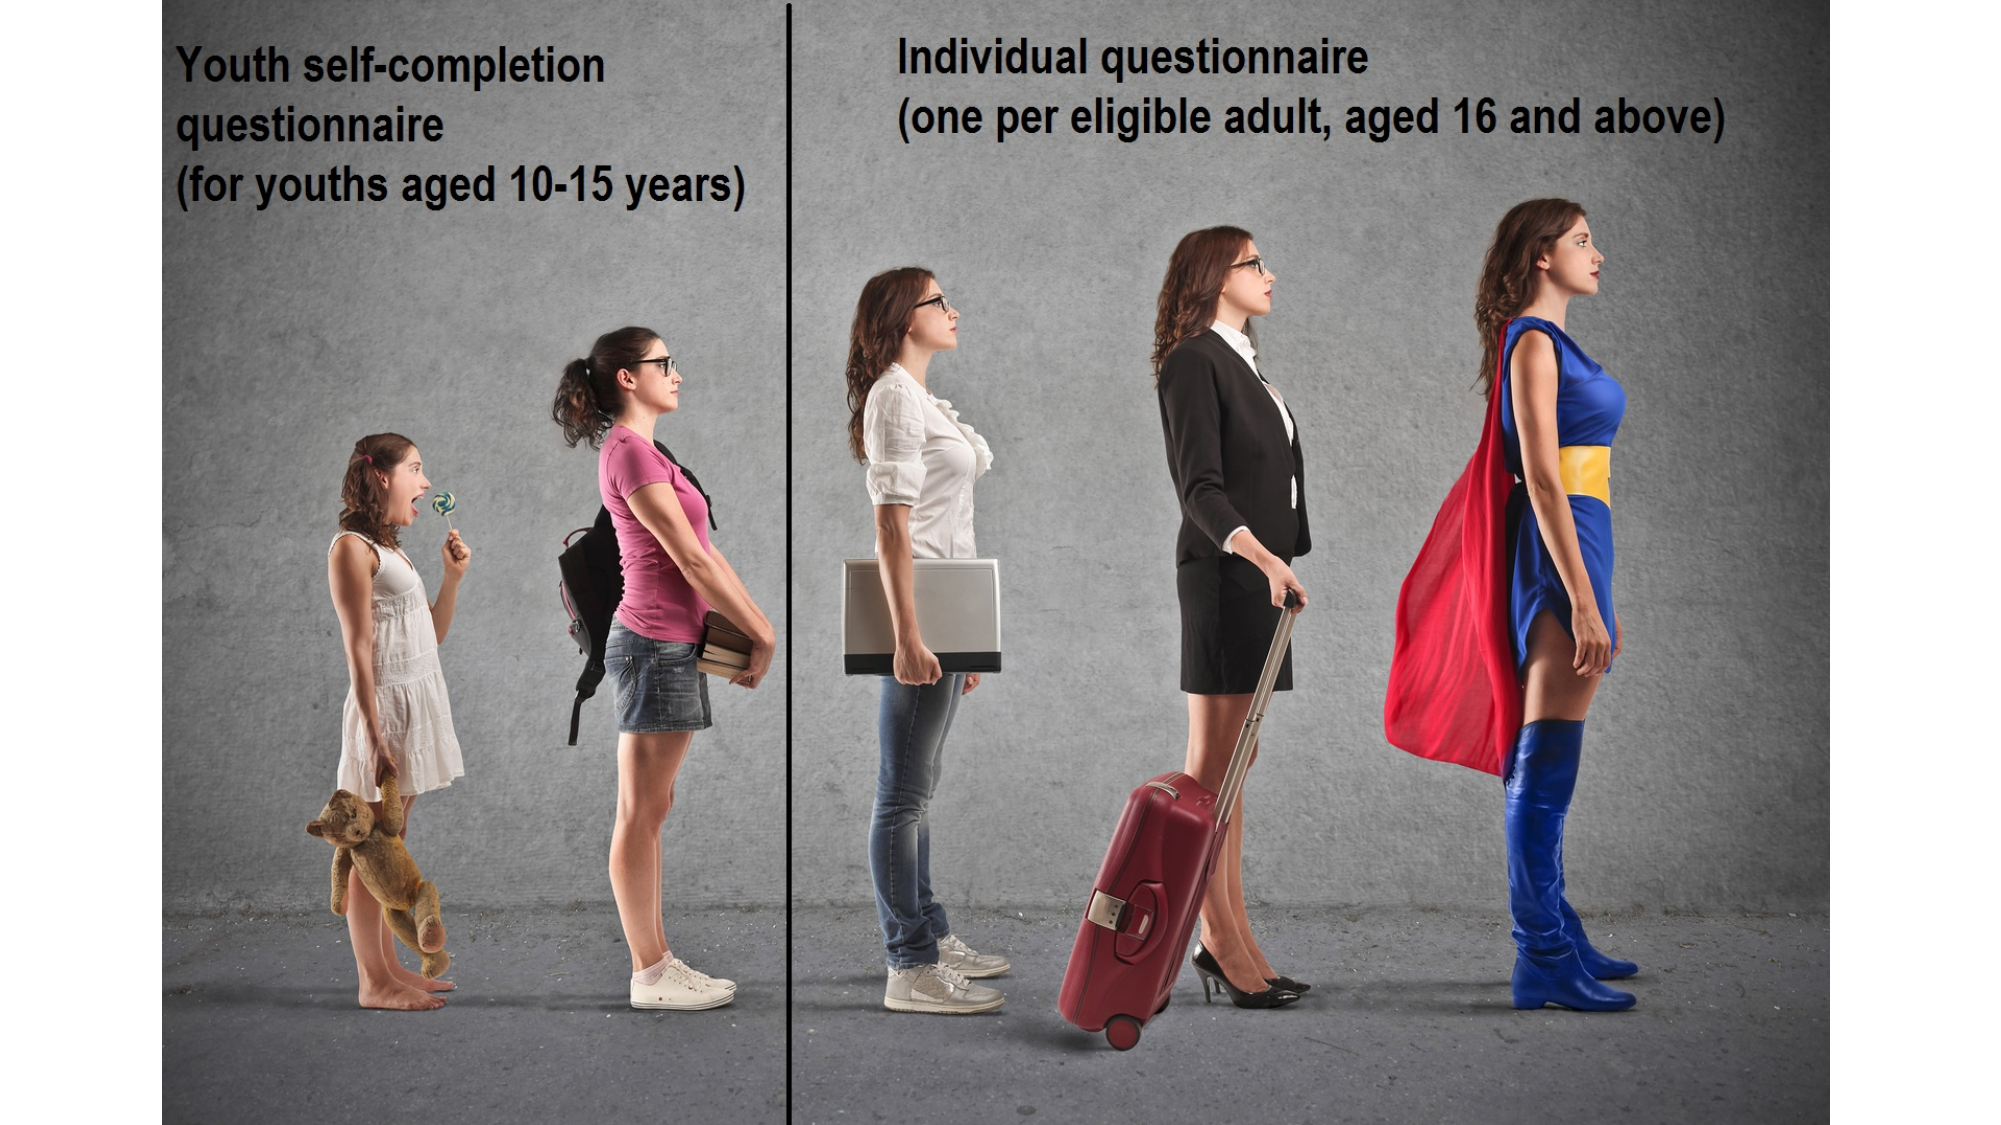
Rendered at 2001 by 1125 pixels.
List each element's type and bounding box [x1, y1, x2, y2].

picture [162, 0, 1830, 1125]
